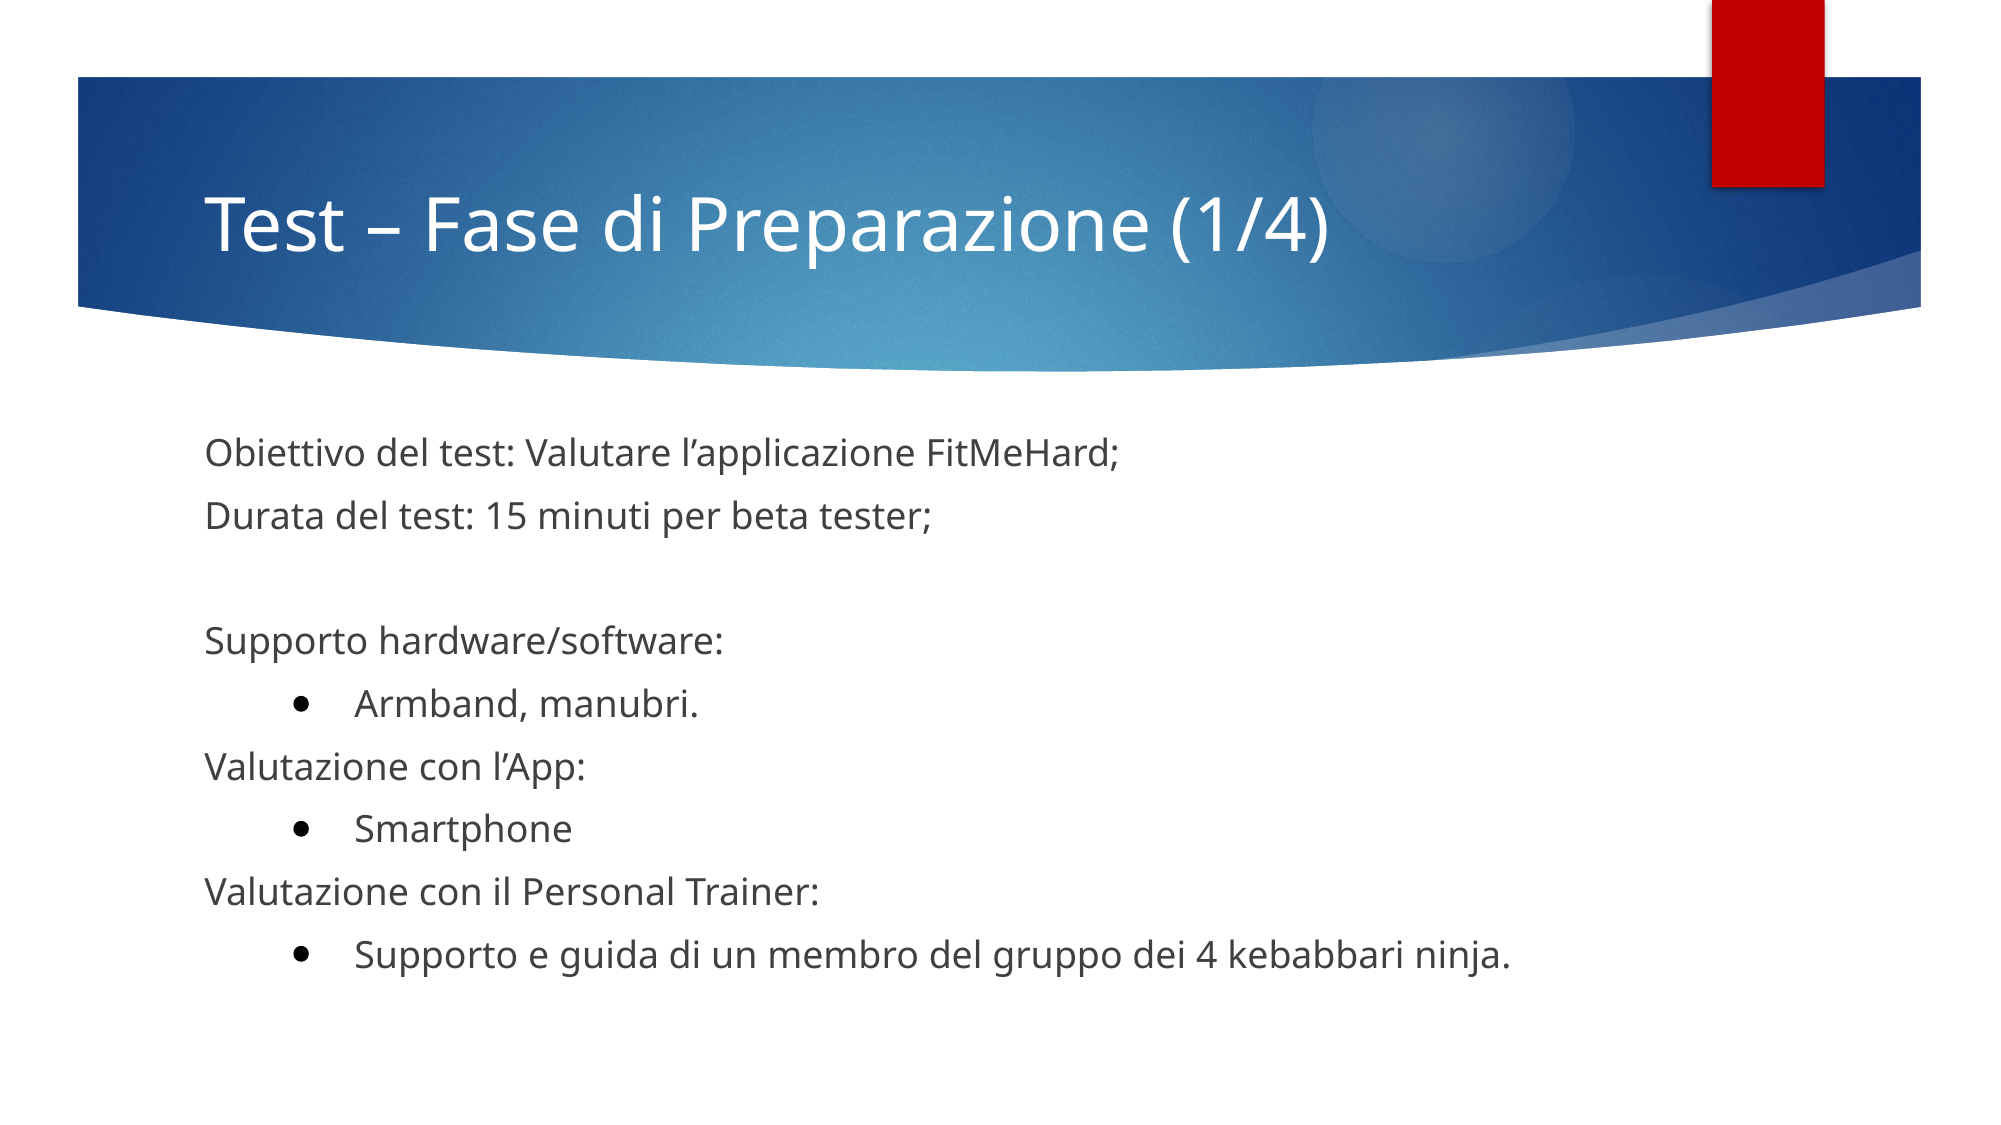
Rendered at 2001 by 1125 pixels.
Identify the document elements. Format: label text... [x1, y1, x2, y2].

picture [293, 945, 309, 962]
title Test – Fase di Preparazione (1/4) [189, 159, 1627, 276]
picture [293, 820, 309, 837]
picture [293, 695, 309, 712]
list Obiettivo del test: Valutare l’applicazione FitMeHard; Durata del test: 15 minuti per beta tester; Supporto hardware/software: Armband, manubri. Valutazione con l’App: Smartphone Valutazione con il Personal Trainer: Supporto e guida di un membro del gruppo dei 4 kebabbari ninja. [189, 427, 1627, 988]
